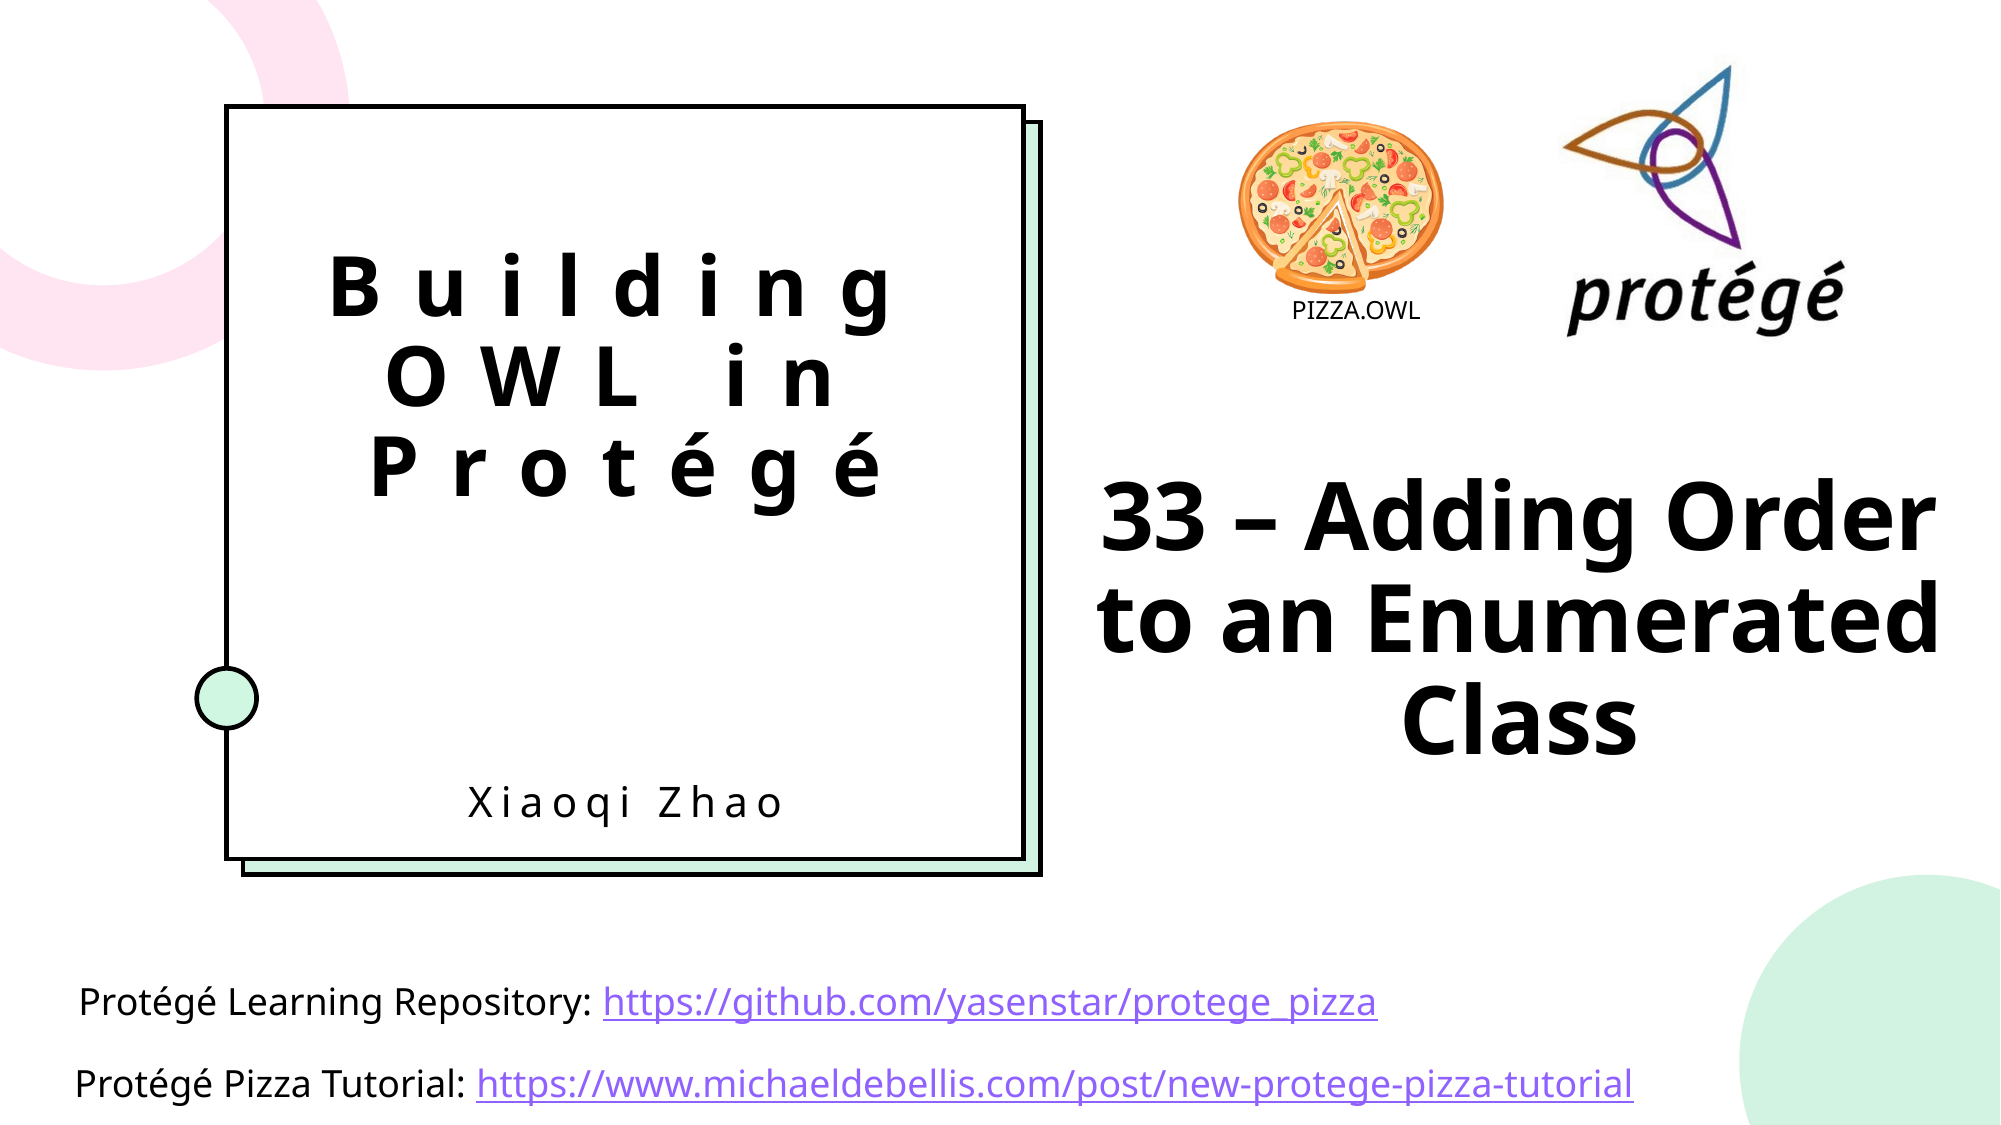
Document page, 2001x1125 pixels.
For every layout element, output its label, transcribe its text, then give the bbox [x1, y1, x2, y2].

text_box Protégé Pizza Tutorial: https://www.michaeldebellis.com/post/new-protege-pizza-tutorial [59, 1052, 1650, 1119]
text_box PIZZA.OWL [1276, 300, 1436, 333]
picture [1558, 54, 1850, 347]
title Building OWL in Protégé [249, 131, 1001, 628]
picture [1231, 115, 1449, 300]
subtitle Xiaoqi Zhao [249, 773, 1001, 835]
text_box 33 – Adding Order to an Enumerated Class [1068, 417, 1970, 826]
text_box Protégé Learning Repository: https://github.com/yasenstar/protege_pizza [63, 970, 1393, 1037]
